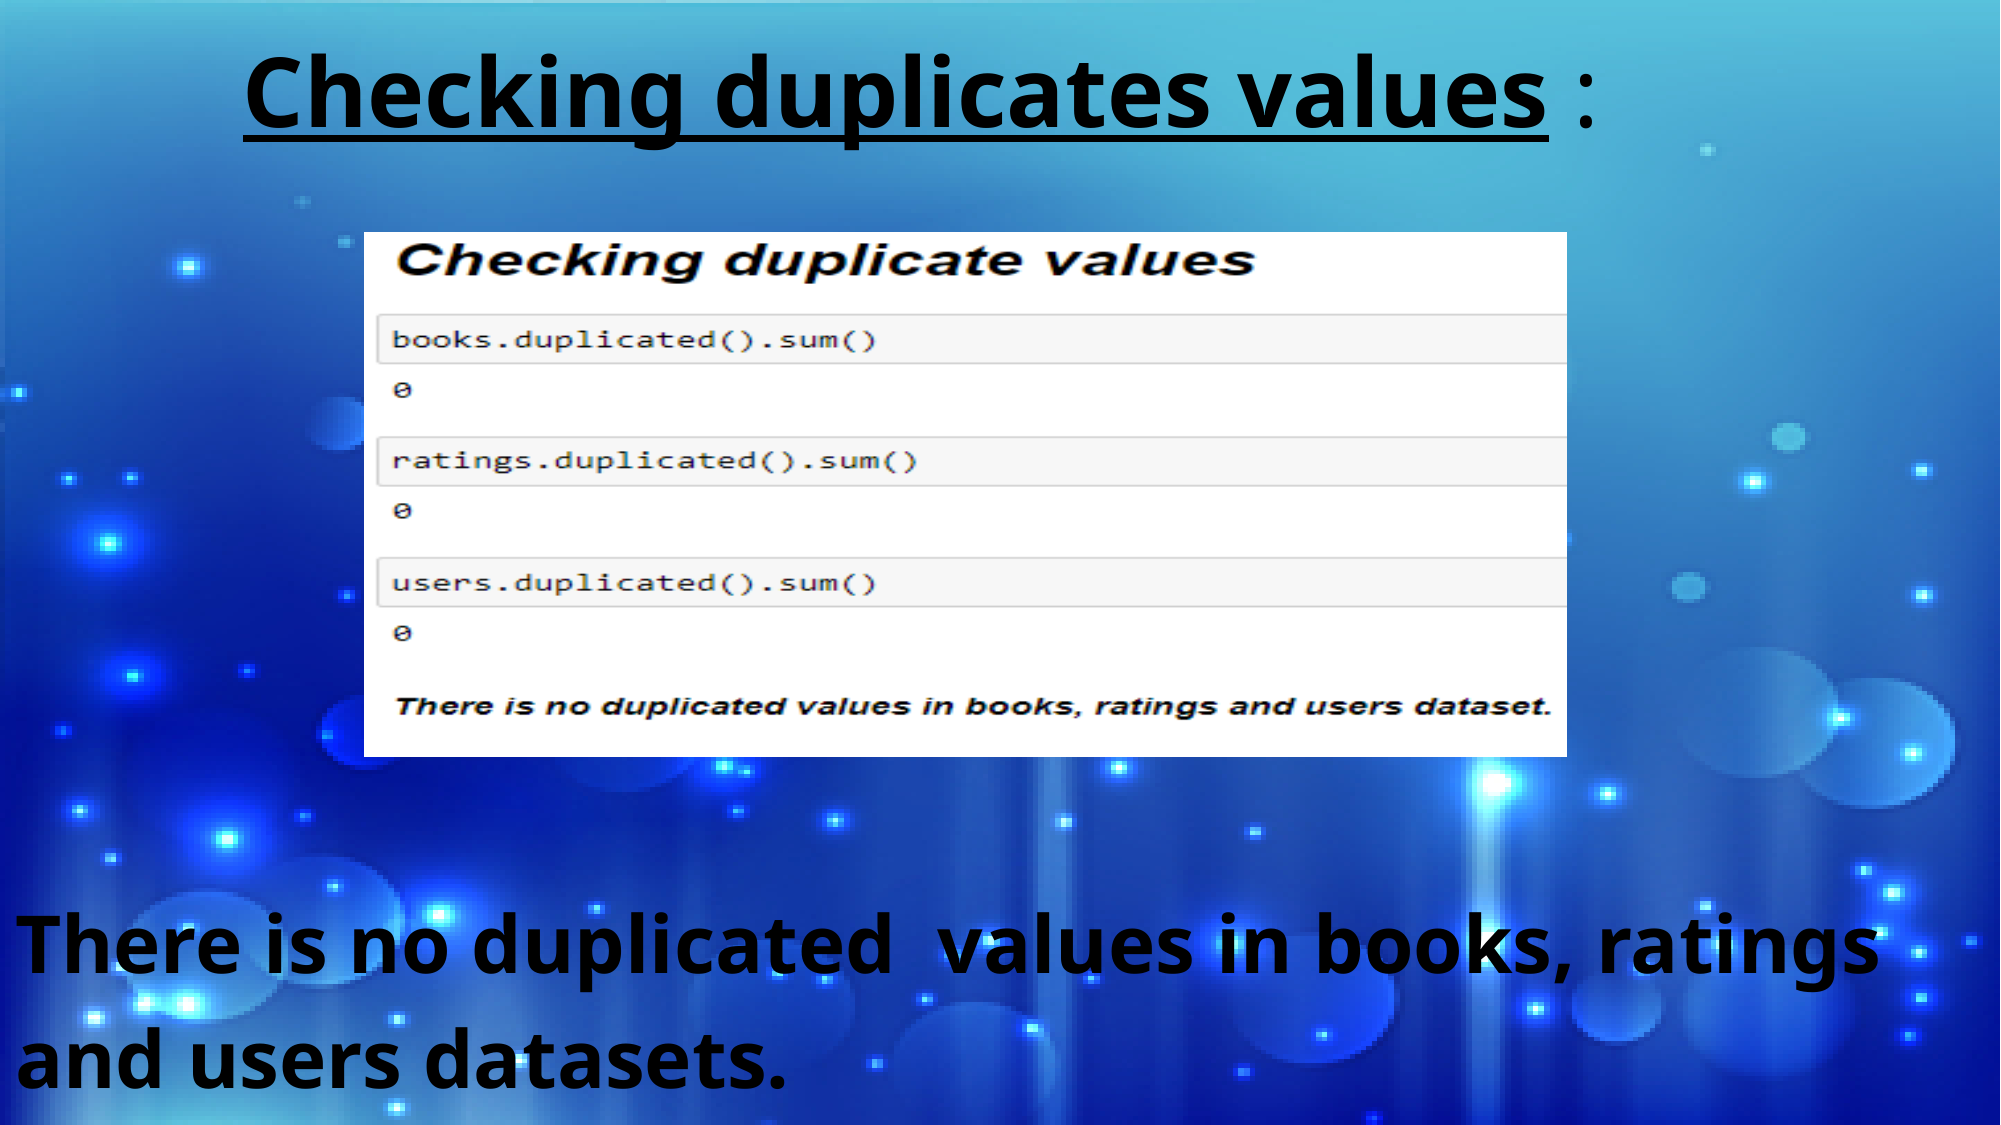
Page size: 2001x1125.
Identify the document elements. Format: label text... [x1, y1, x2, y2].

list Checking duplicates values : There is no duplicated values in books, ratings and users datasets. [0, 0, 2000, 1125]
picture [364, 232, 1568, 758]
